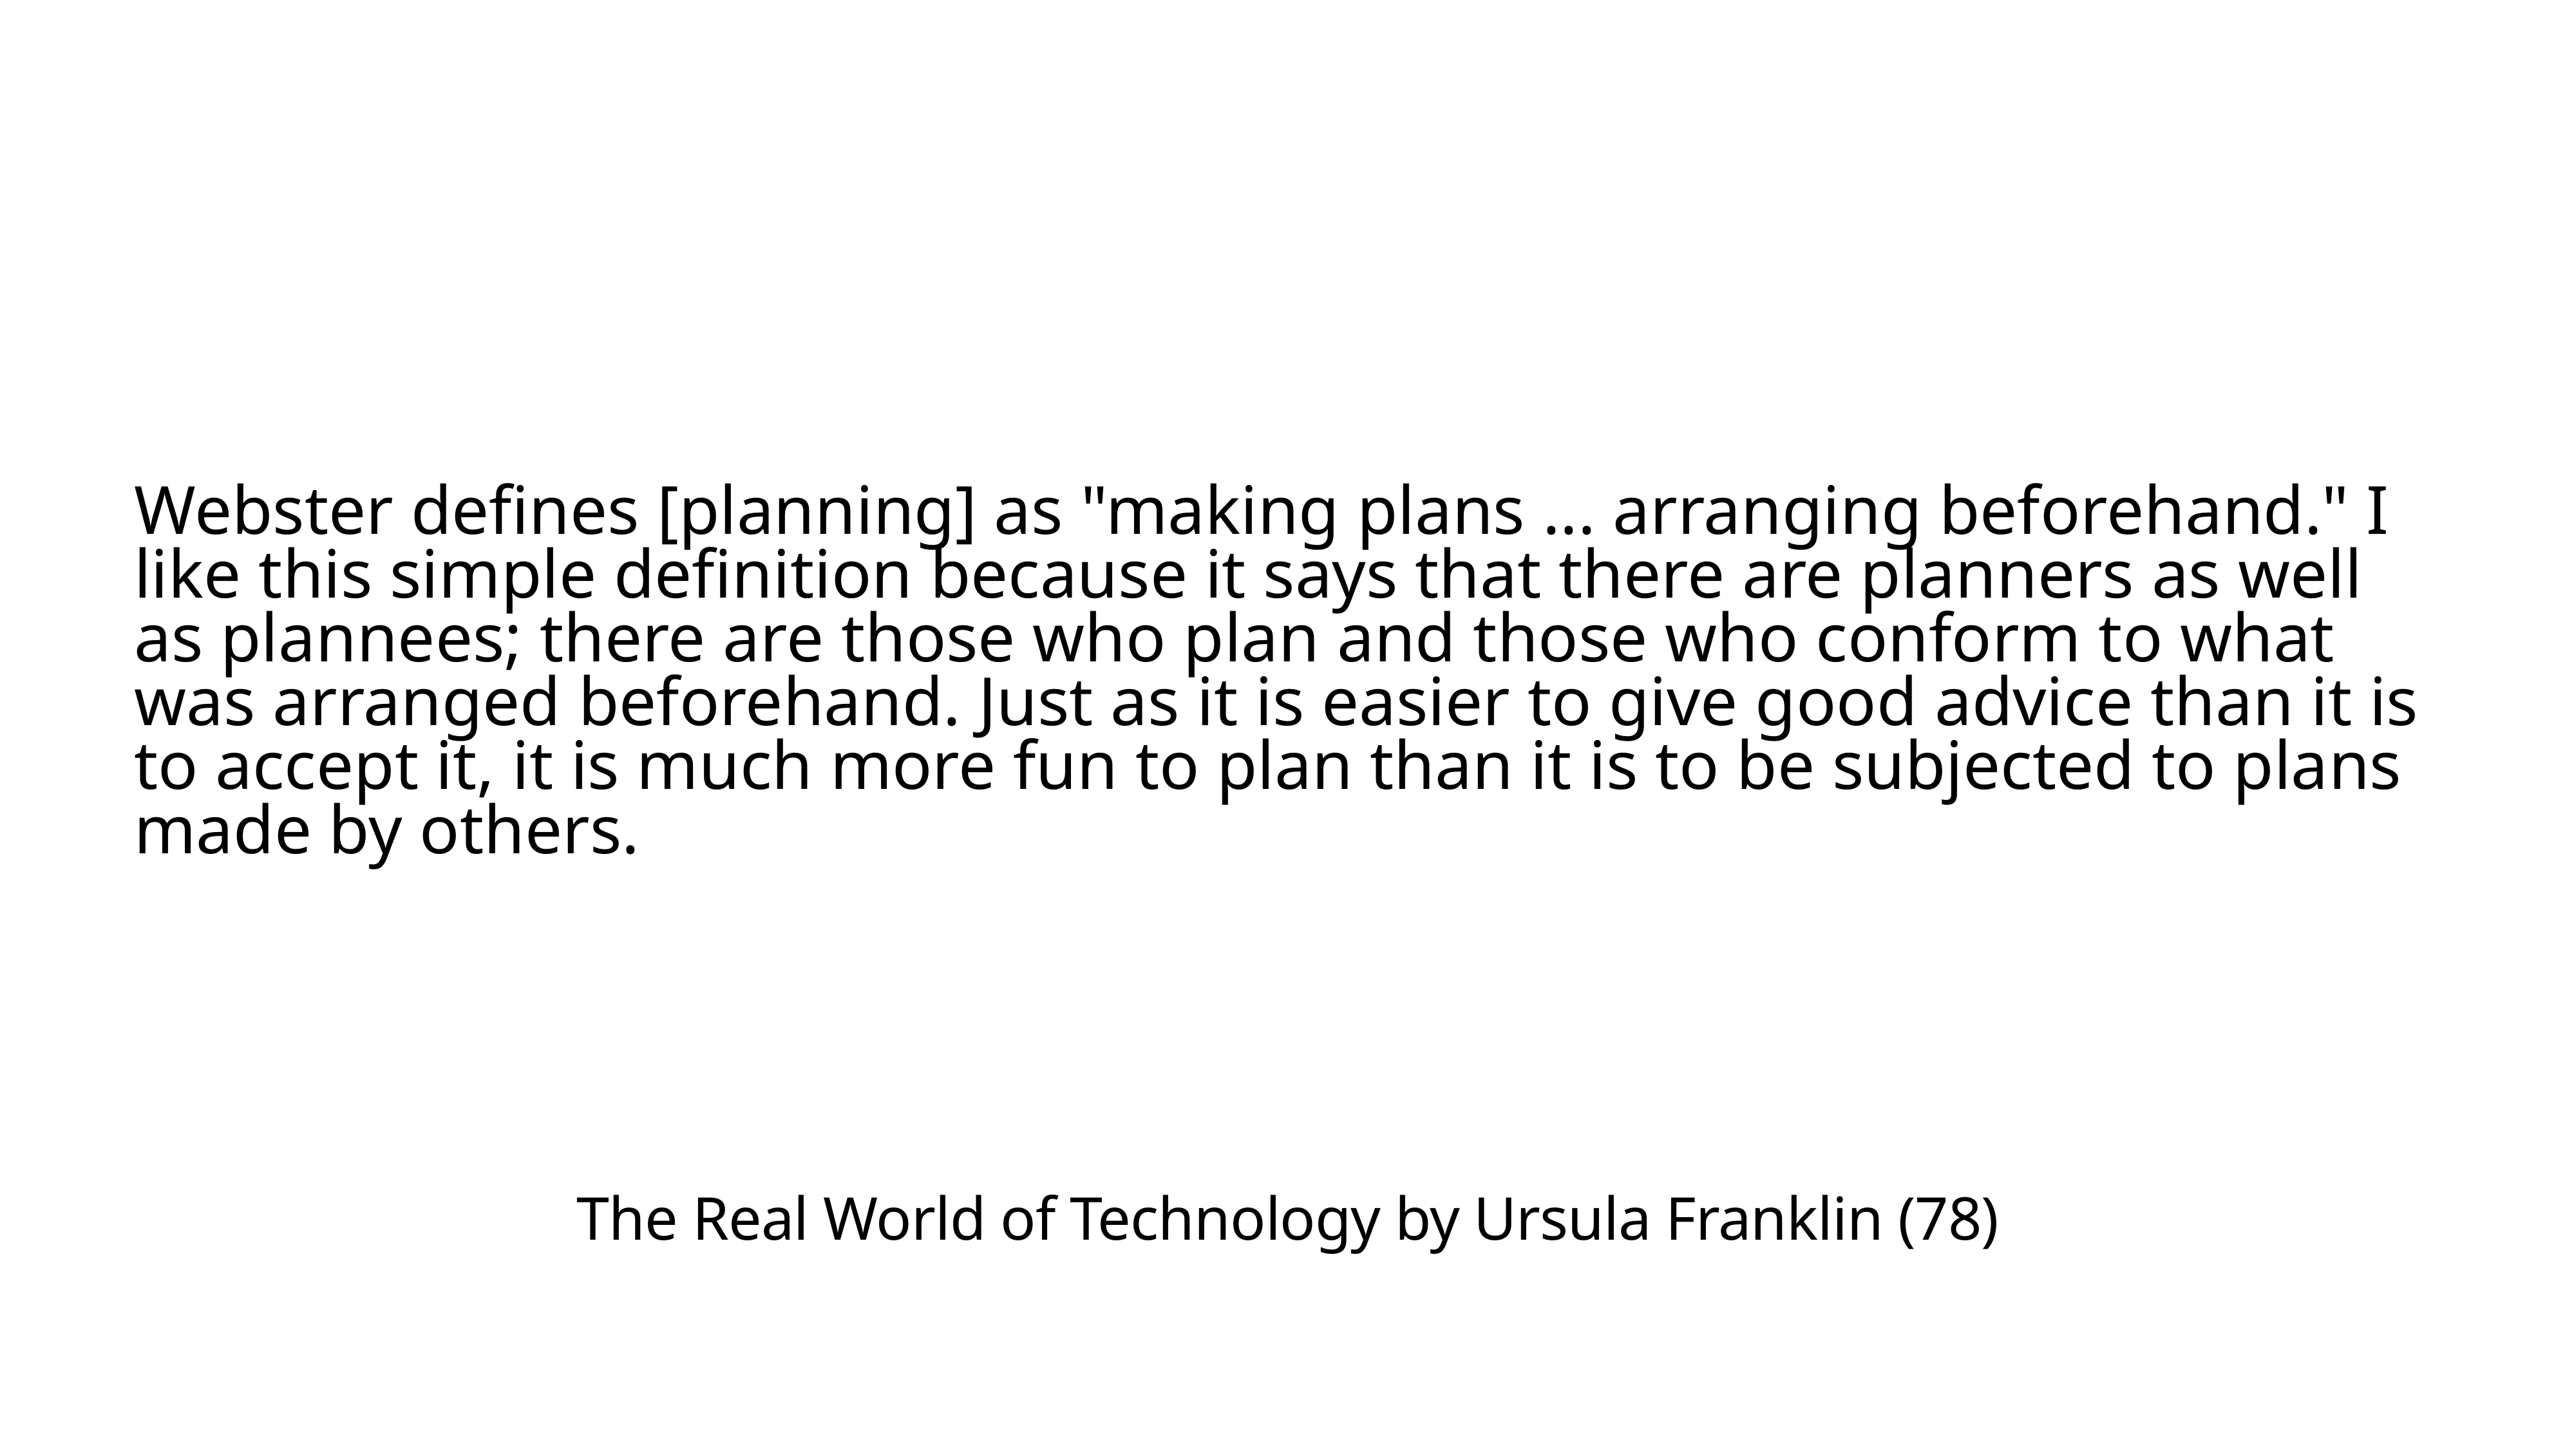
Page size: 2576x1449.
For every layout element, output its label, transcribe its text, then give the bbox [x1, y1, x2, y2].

list Webster defines [planning] as "making plans ... arranging beforehand." I like this simple definition because it says that there are planners as well as plannees; there are those who plan and those who conform to what was arranged beforehand. Just as it is easier to give good advice than it is to accept it, it is much more fun to plan than it is to be subjected to plans made by others. [128, 440, 2448, 909]
list The Real World of Technology by Ursula Franklin (78) [128, 1172, 2448, 1261]
